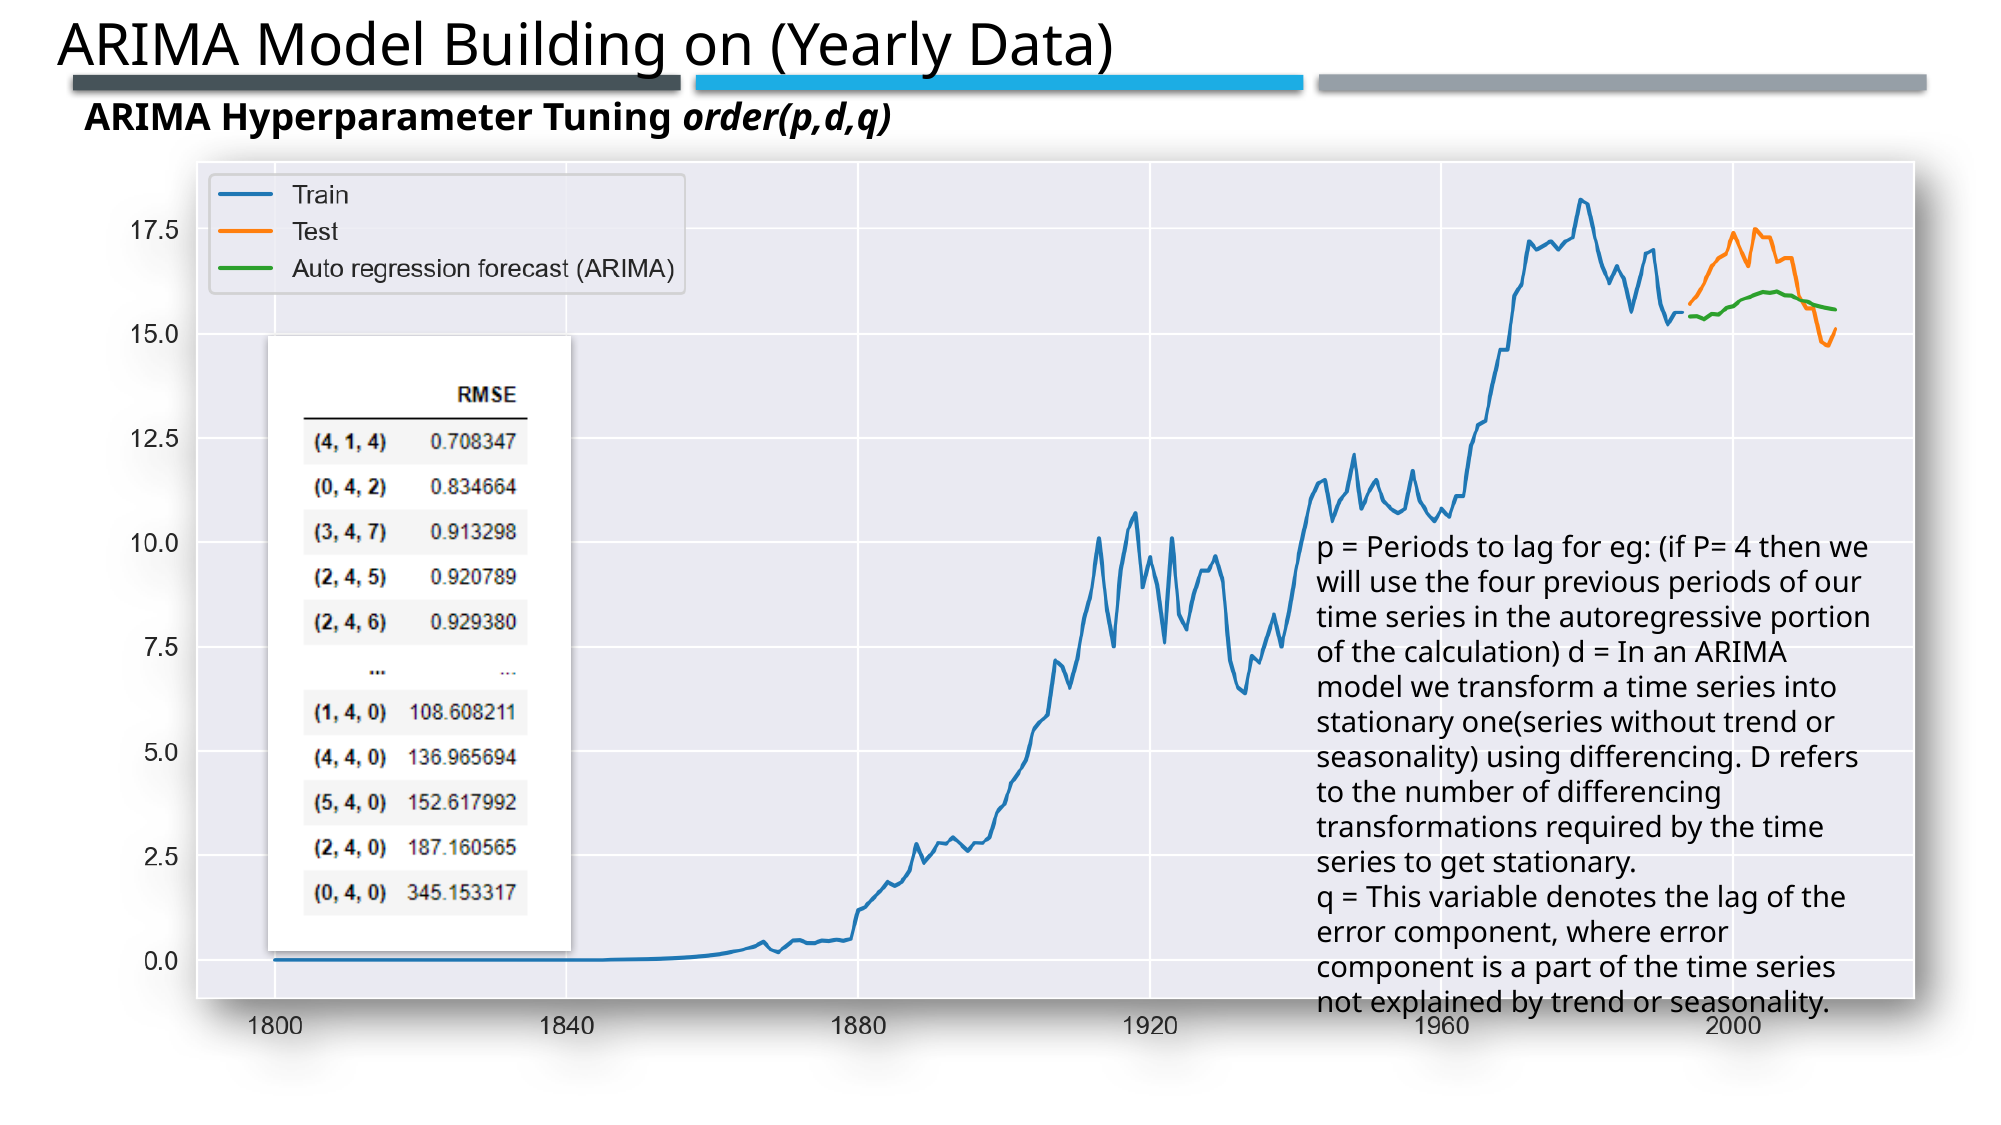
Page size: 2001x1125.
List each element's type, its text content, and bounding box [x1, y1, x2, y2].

text_box ARIMA Hyperparameter Tuning order(p,d,q) [69, 85, 1070, 146]
picture [110, 143, 1931, 1059]
text_box ARIMA Model Building on (Yearly Data) [42, 0, 1129, 85]
